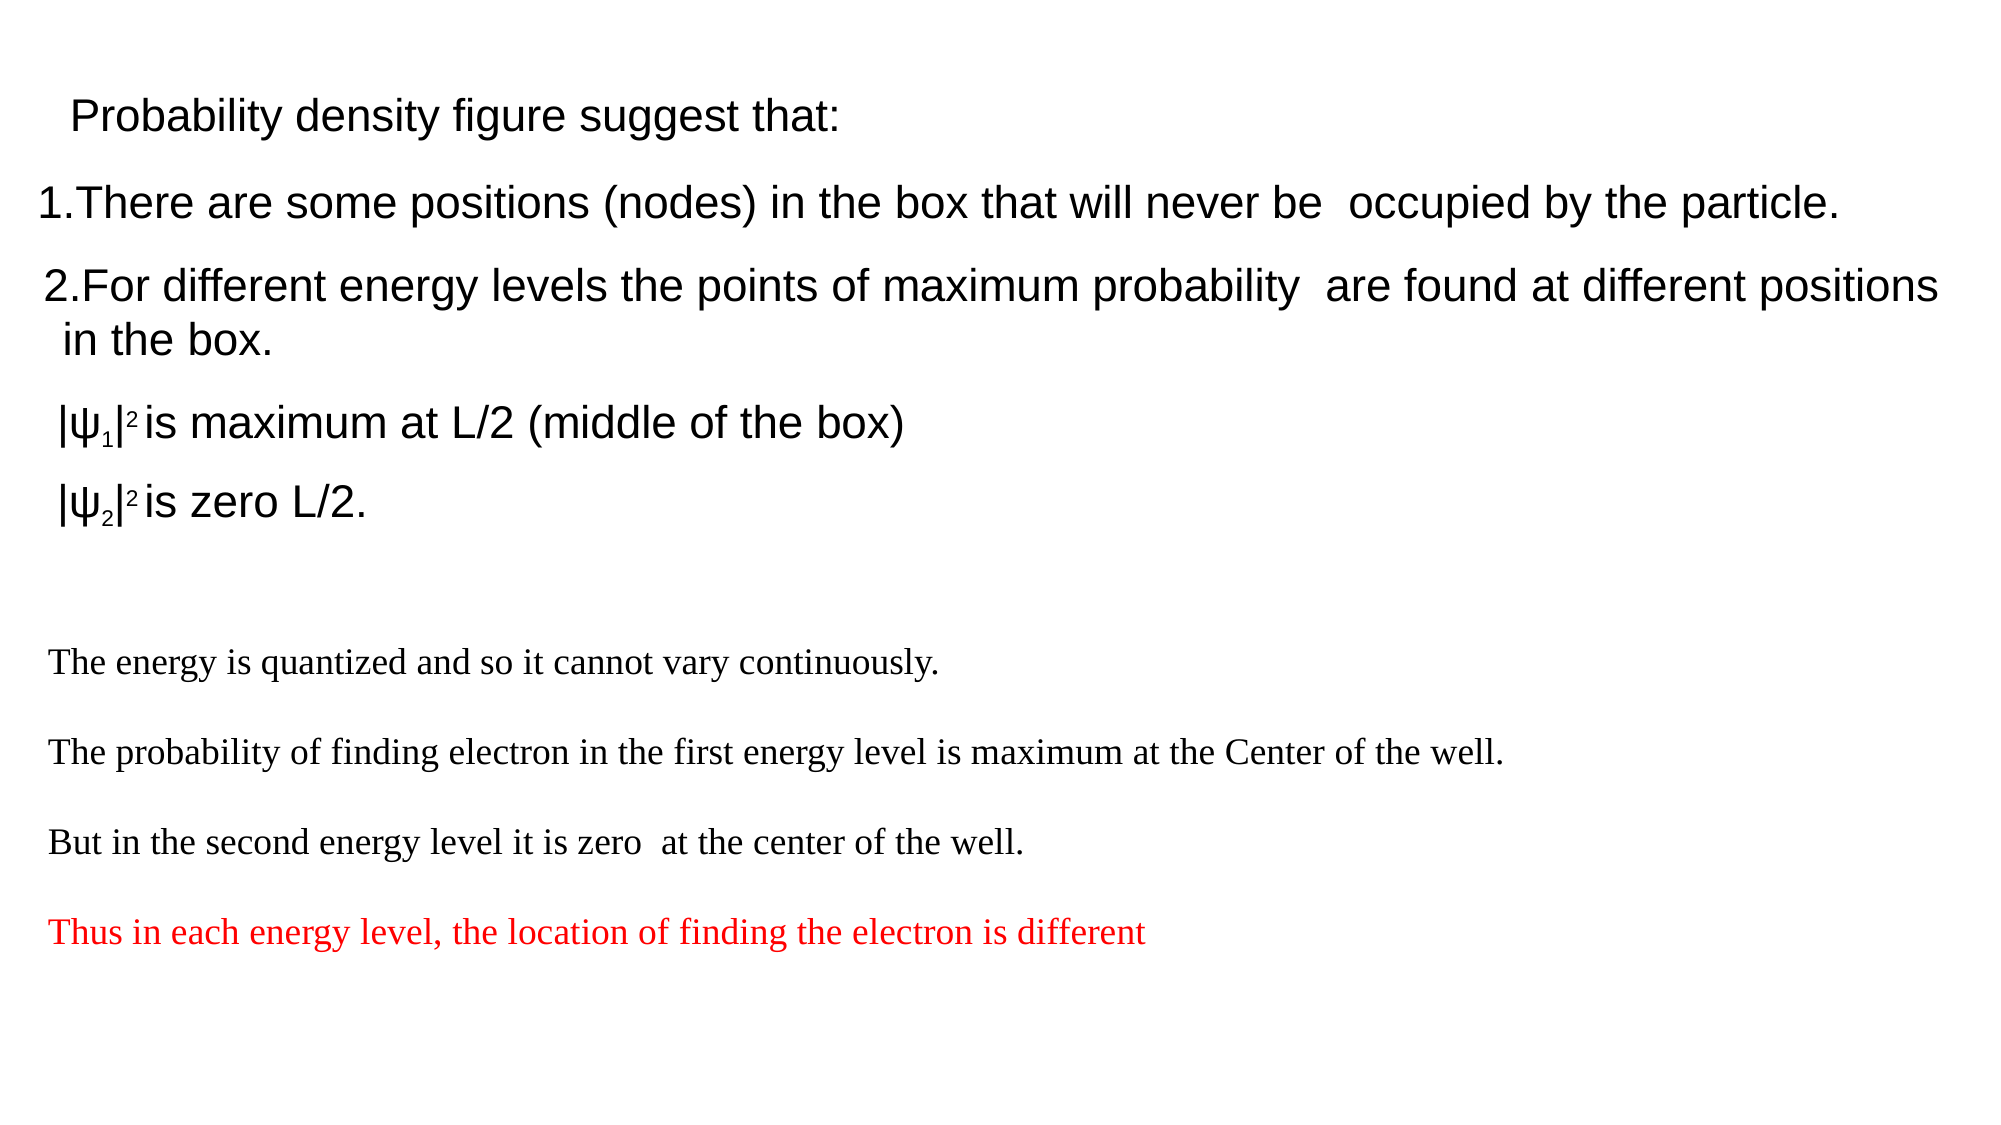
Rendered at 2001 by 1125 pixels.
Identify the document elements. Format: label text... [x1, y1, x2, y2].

text_box The energy is quantized and so it cannot vary continuously. The probability of finding electron in the first energy level is maximum at the Center of the well. But in the second energy level it is zero at the center of the well. Thus in each energy level, the location of finding the electron is different [33, 584, 1903, 960]
text_box Probability density figure suggest that: There are some positions (nodes) in the box that will never be occupied by the particle. For different energy levels the points of maximum probability are found at different positions in the box. |ψ1|2 is maximum at L/2 (middle of the box) |ψ2|2 is zero L/2. [33, 50, 1960, 531]
